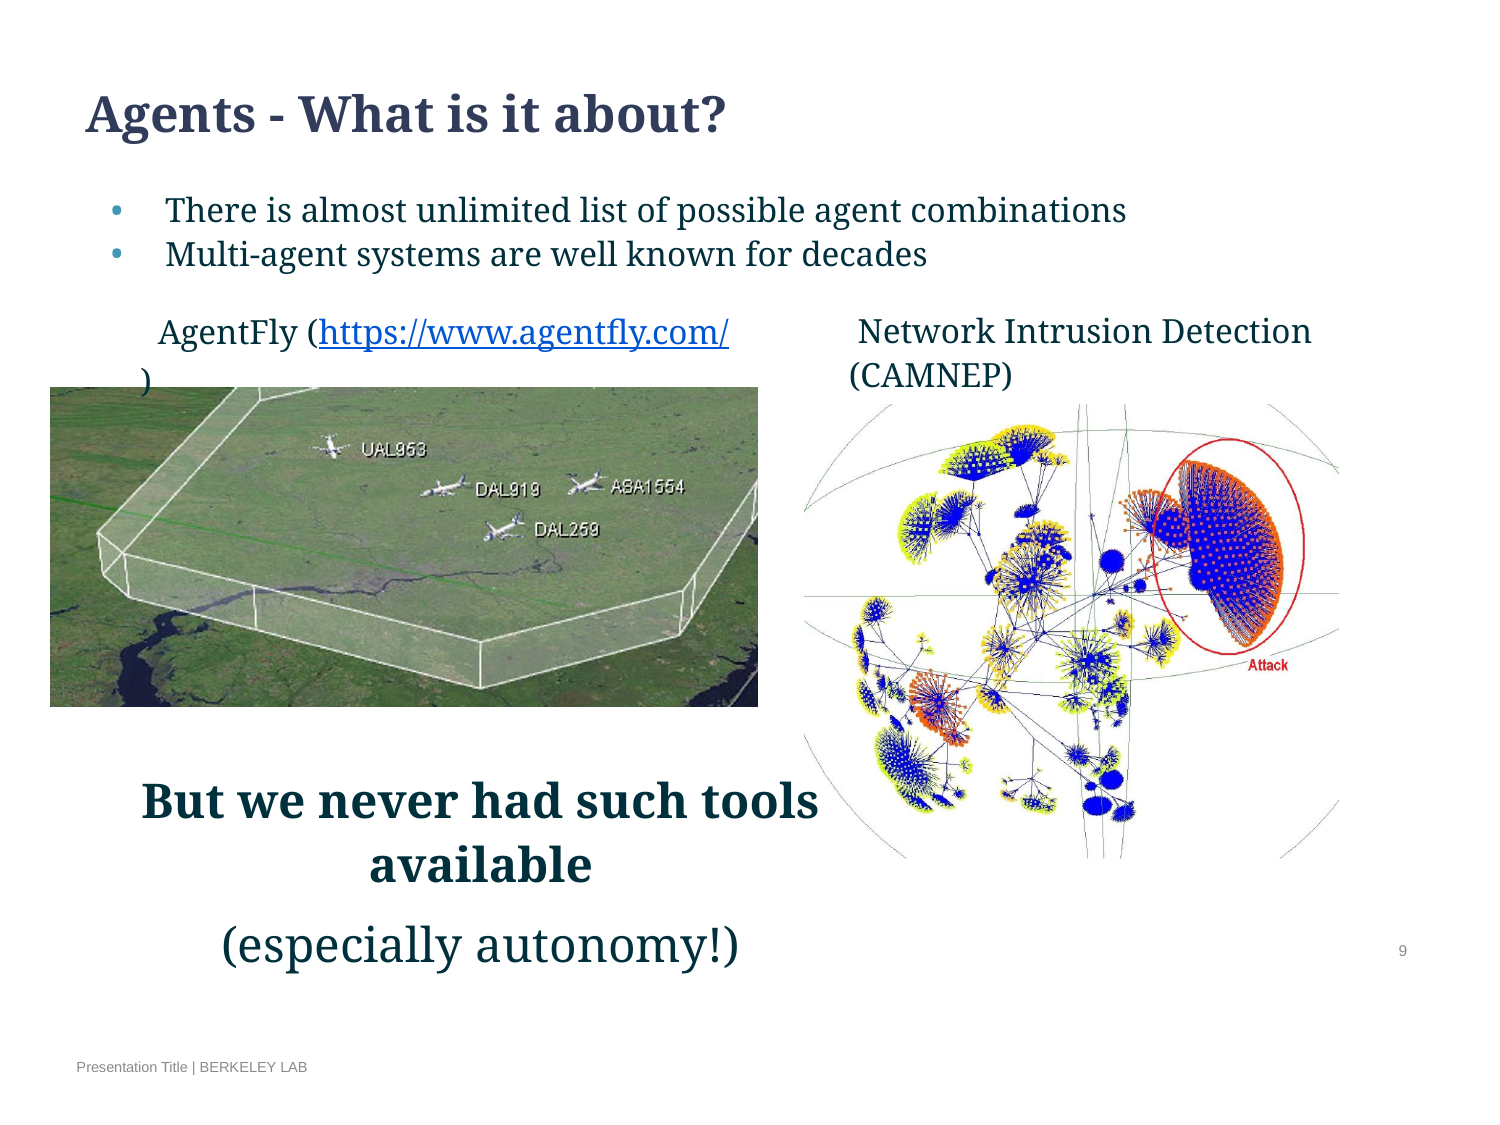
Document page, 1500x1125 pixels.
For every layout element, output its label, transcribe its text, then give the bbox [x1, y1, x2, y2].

text_box But we never had such tools available (especially autonomy!) [14, 750, 873, 987]
title Agents - What is it about? [70, 75, 1421, 165]
picture [760, 795, 769, 815]
slide_number ‹#› [1335, 920, 1423, 981]
list There is almost unlimited list of possible agent combinations Multi-agent systems are well known for decades [75, 177, 1425, 292]
picture [50, 387, 1393, 891]
text_box AgentFly (https://www.agentfly.com/) [50, 291, 750, 387]
text_box Network Intrusion Detection (CAMNEP) [758, 291, 1486, 410]
